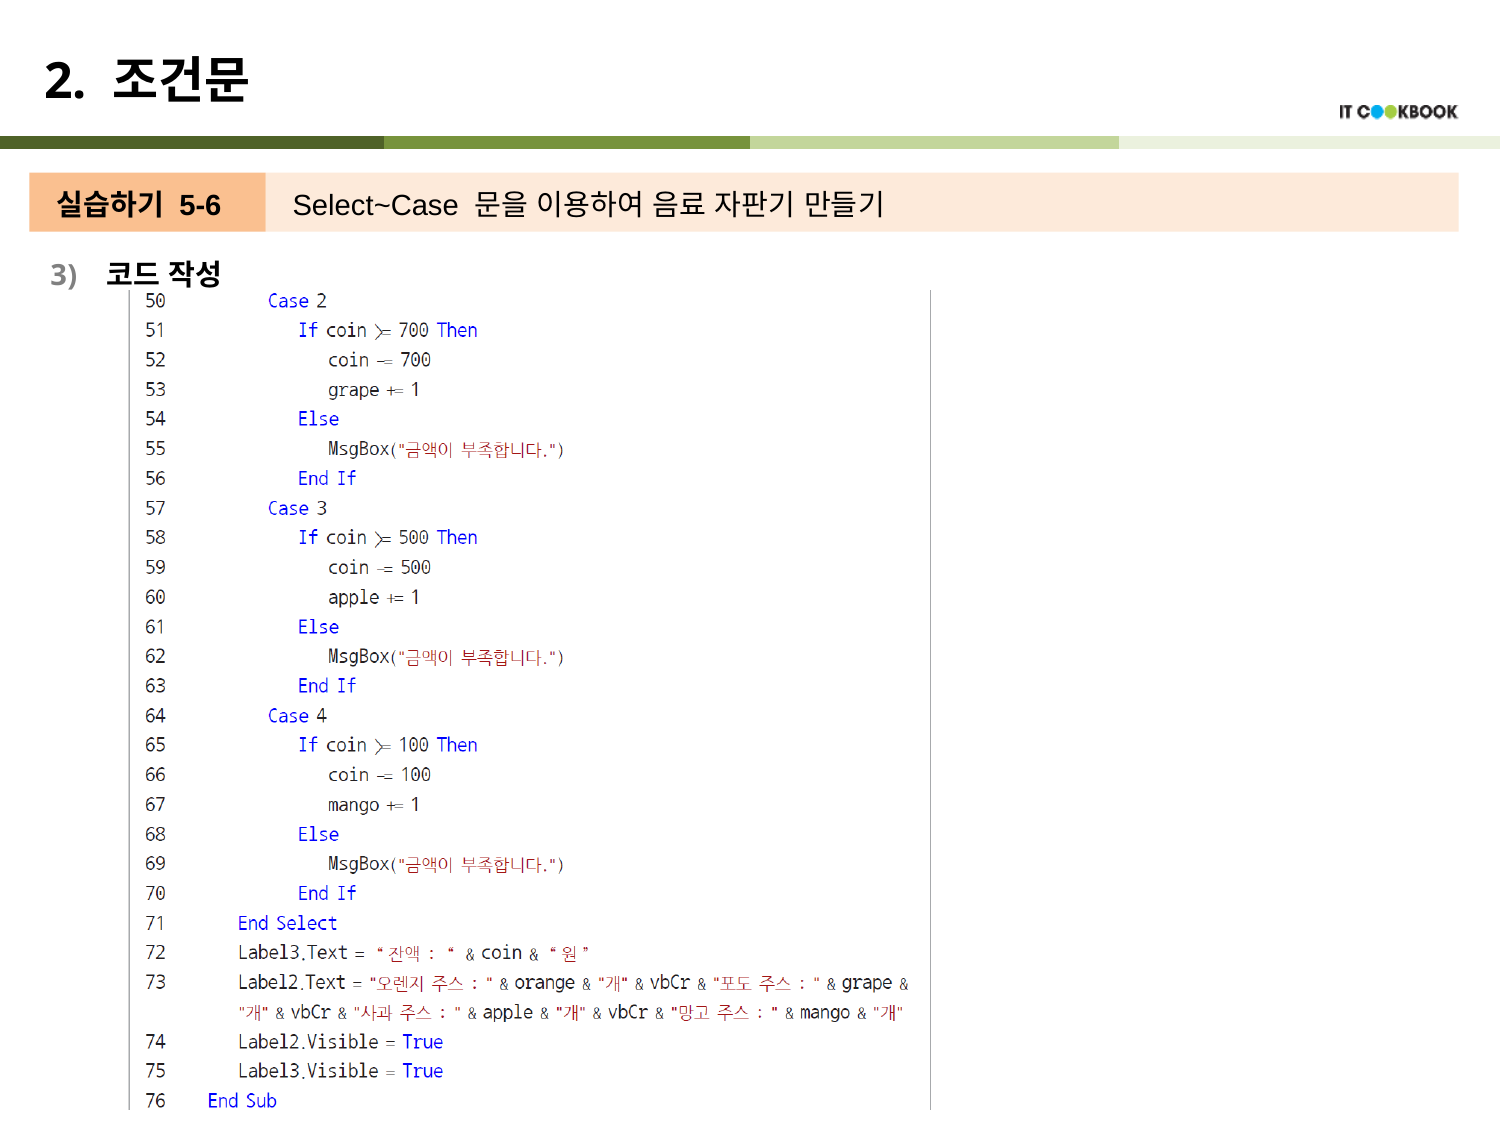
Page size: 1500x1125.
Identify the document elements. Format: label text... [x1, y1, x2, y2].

text_box Select~Case 문을 이용하여 음료 자판기 만들기 [277, 144, 739, 263]
text_box 실습하기 5-6 [41, 144, 248, 263]
title 2. 조건문 [29, 32, 1312, 124]
list 코드 작성 [35, 231, 1465, 1095]
picture [123, 290, 931, 1111]
picture [1340, 105, 1459, 120]
